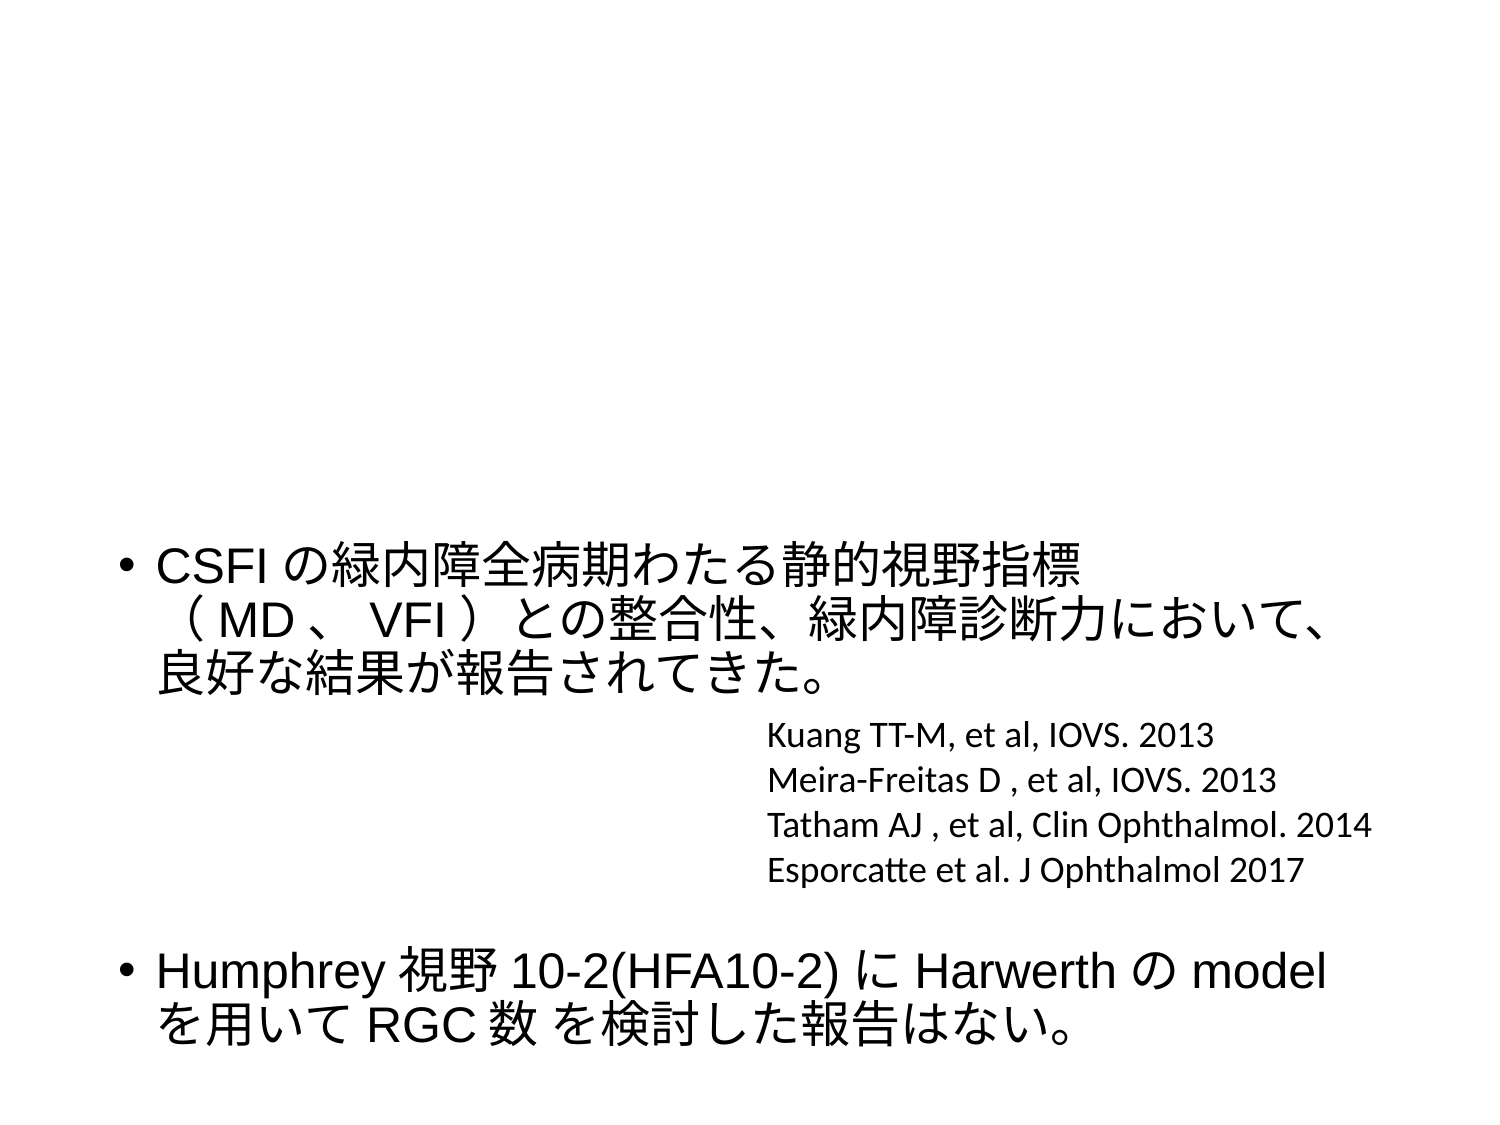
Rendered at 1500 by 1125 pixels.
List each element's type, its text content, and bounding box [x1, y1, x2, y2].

text_box Kuang TT-M, et al, IOVS. 2013 Meira-Freitas D , et al, IOVS. 2013 Tatham AJ , et al, Clin Ophthalmol. 2014 Esporcatte et al. J Ophthalmol 2017 [755, 704, 1500, 839]
list CSFIの緑内障全病期わたる静的視野指標（MD、VFI）との整合性、緑内障診断力において、良好な結果が報告されてきた。 [103, 532, 1397, 823]
text_box Humphrey視野10-2(HFA10-2)にHarwerthのmodelを用いてRGC数 を検討した報告はない。 [103, 937, 1397, 1125]
